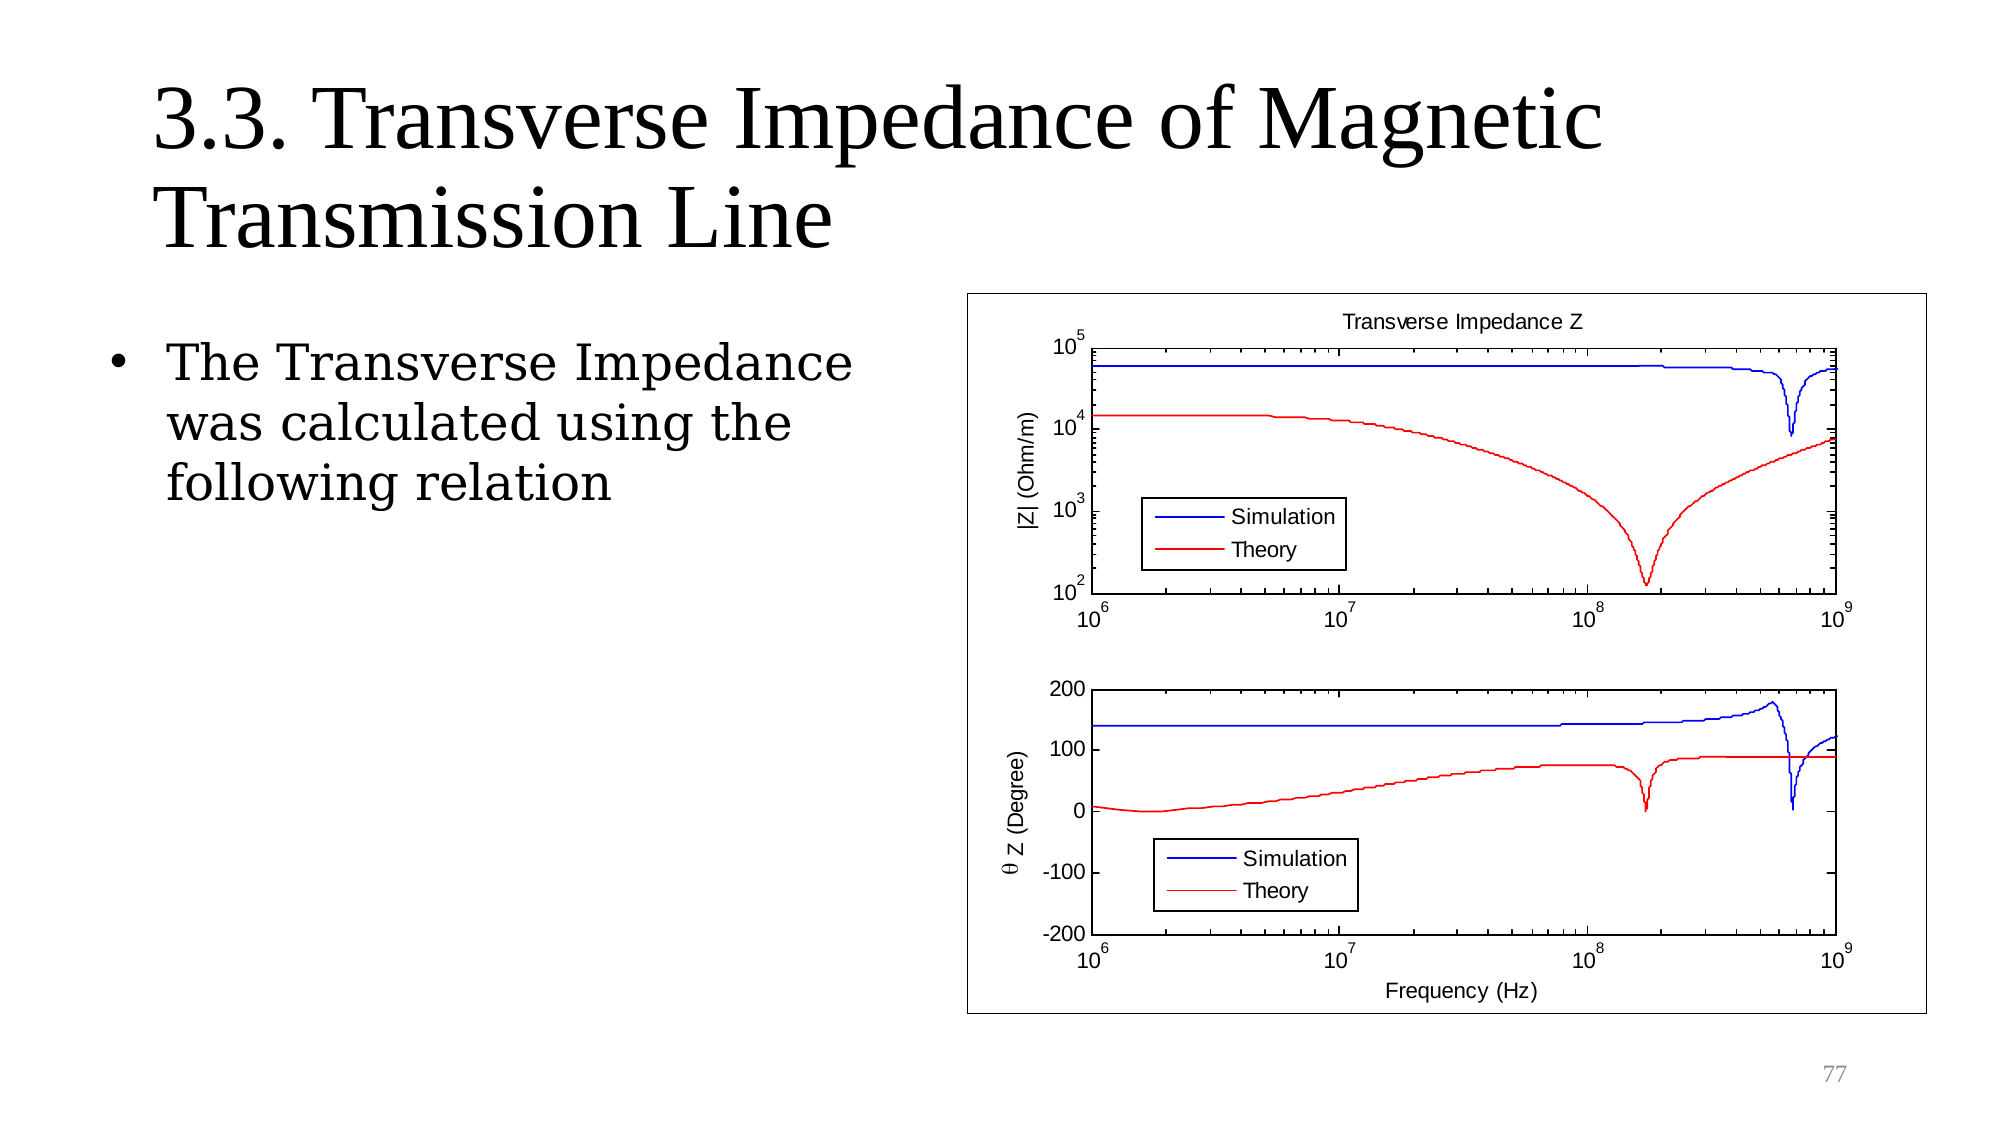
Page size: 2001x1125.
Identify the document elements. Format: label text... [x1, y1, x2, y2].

title 3.3. Transverse Impedance of Magnetic Transmission Line [137, 59, 1863, 278]
picture [966, 293, 1927, 1014]
slide_number 77 [1412, 1042, 1863, 1103]
